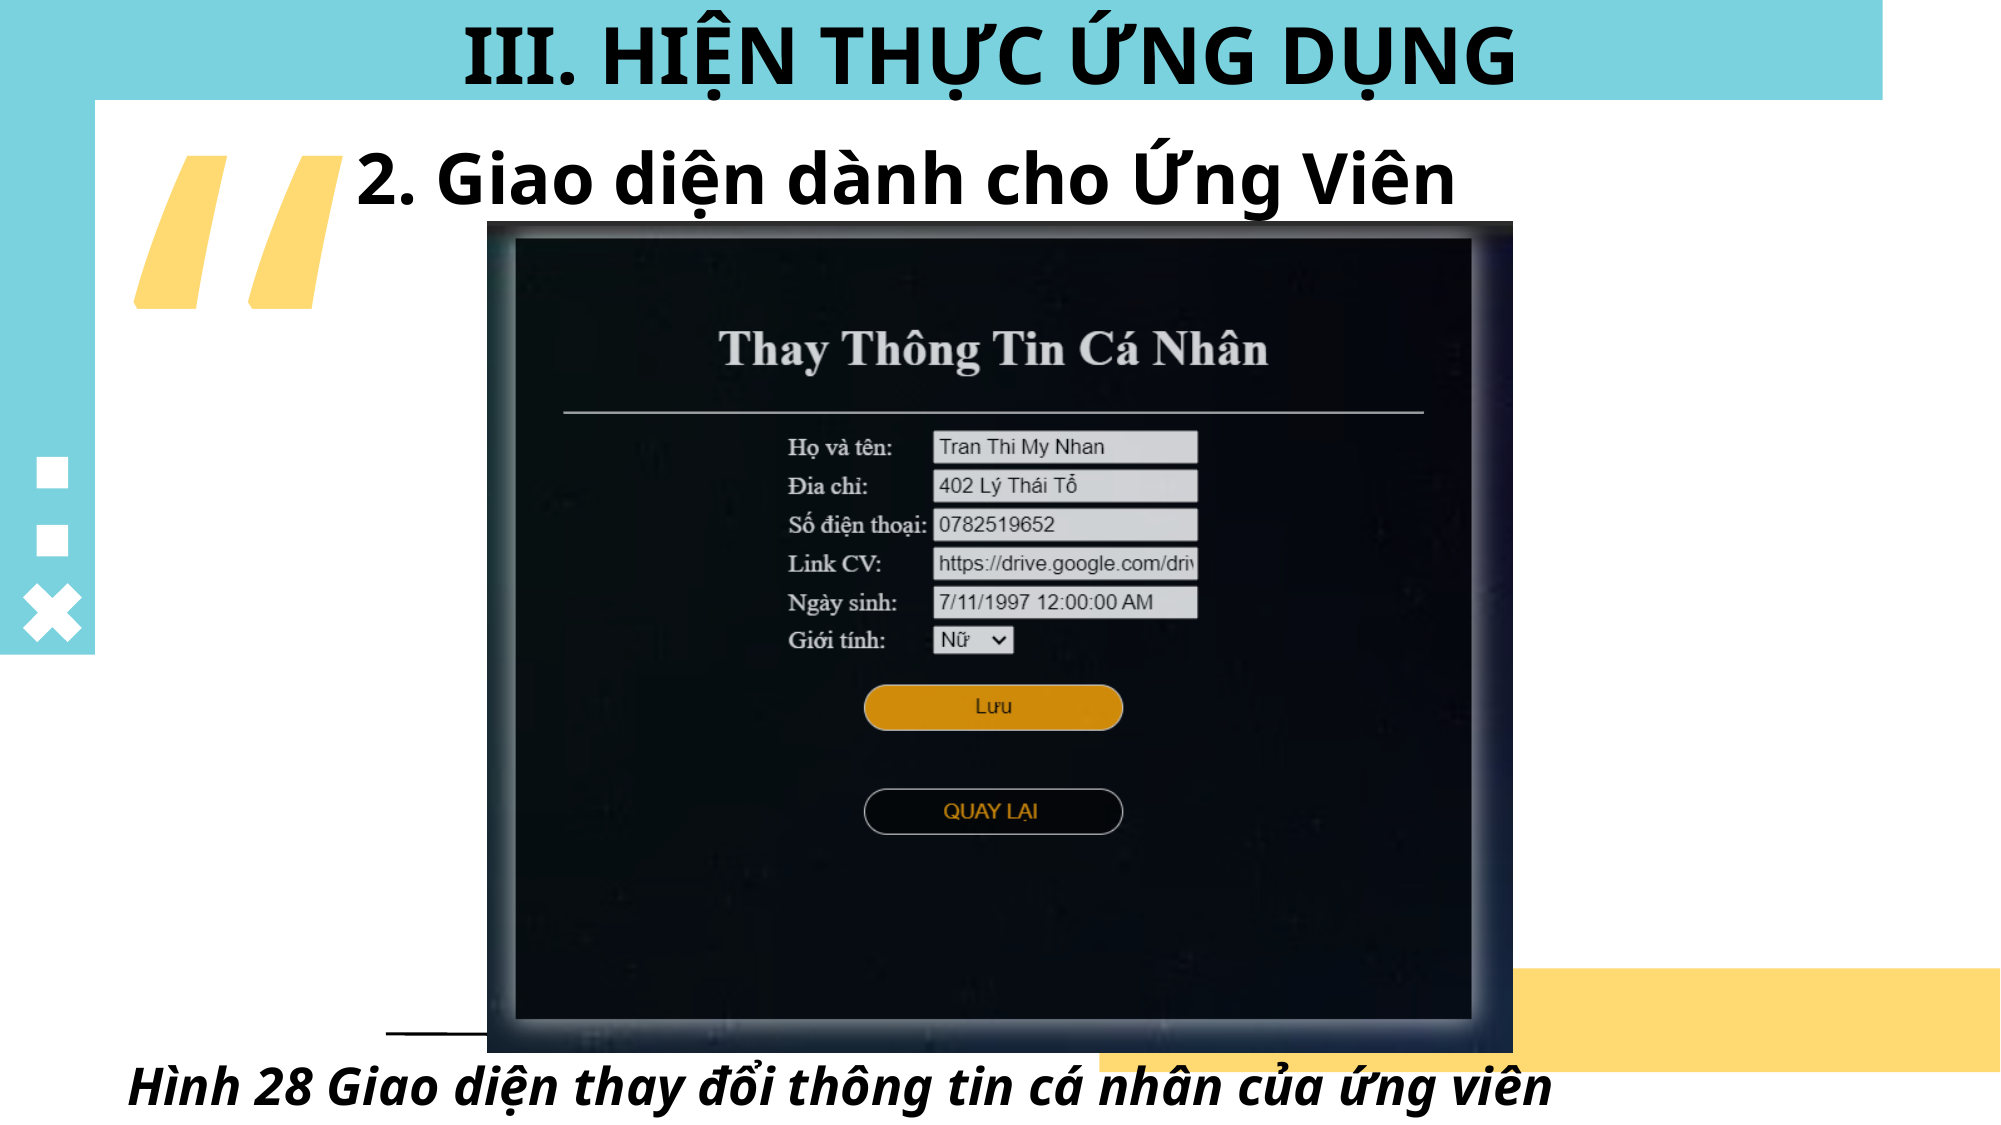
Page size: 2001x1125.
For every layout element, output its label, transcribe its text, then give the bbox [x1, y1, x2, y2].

picture [487, 221, 1513, 1053]
text_box Hình 28 Giao diện thay đổi thông tin cá nhân của ứng viên [44, 1046, 1638, 1124]
title III. HIỆN THỰC ỨNG DỤNG [0, 14, 2000, 91]
text_box 2. Giao diện dành cho Ứng Viên [341, 126, 1529, 227]
